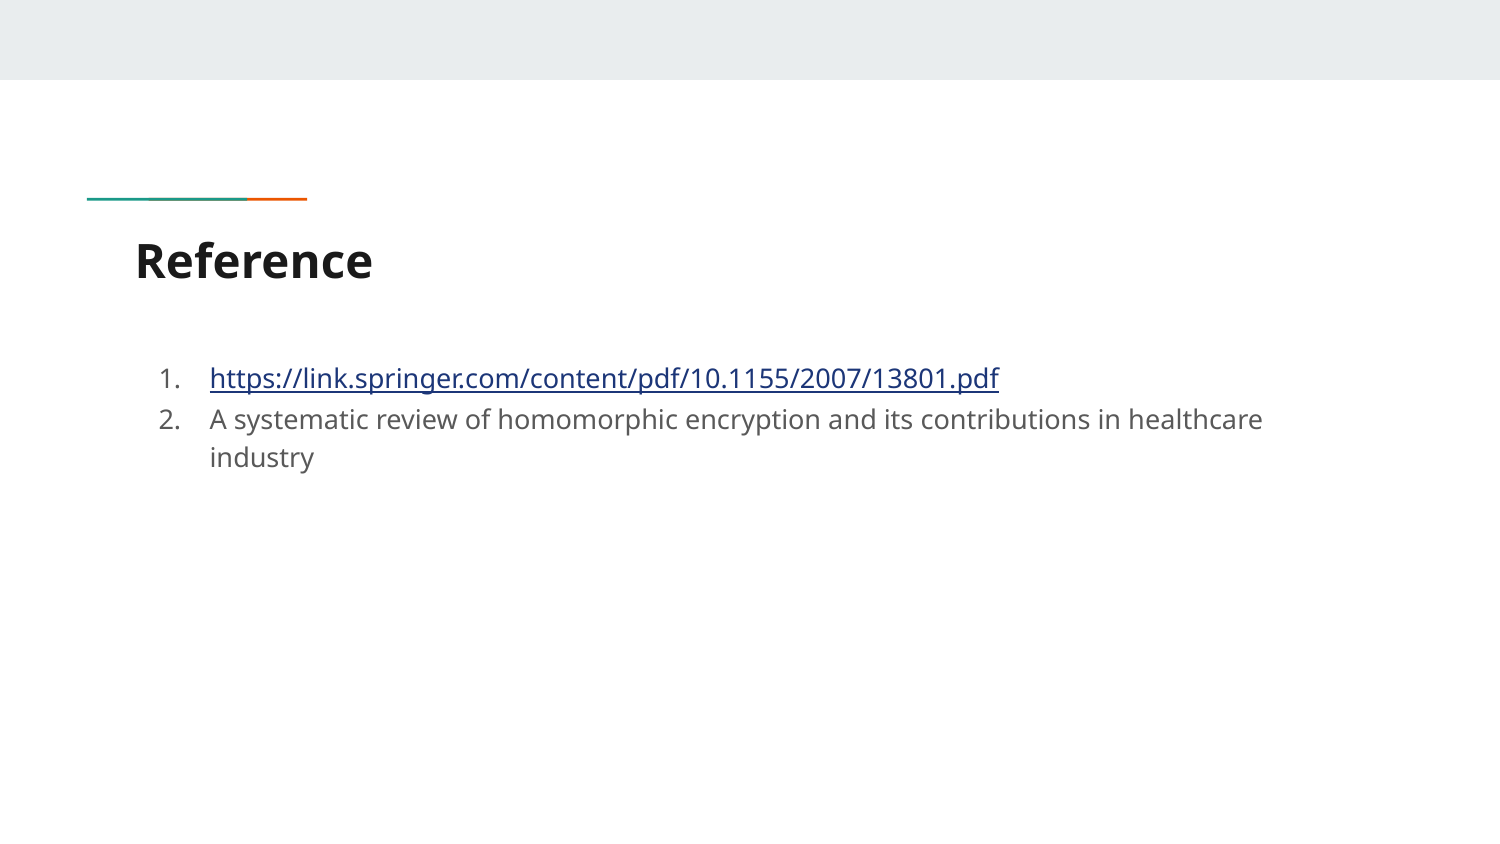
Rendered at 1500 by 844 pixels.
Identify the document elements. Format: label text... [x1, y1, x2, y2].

list https://link.springer.com/content/pdf/10.1155/2007/13801.pdf A systematic review of homomorphic encryption and its contributions in healthcare industry [119, 341, 1381, 712]
title Reference [119, 216, 1381, 305]
